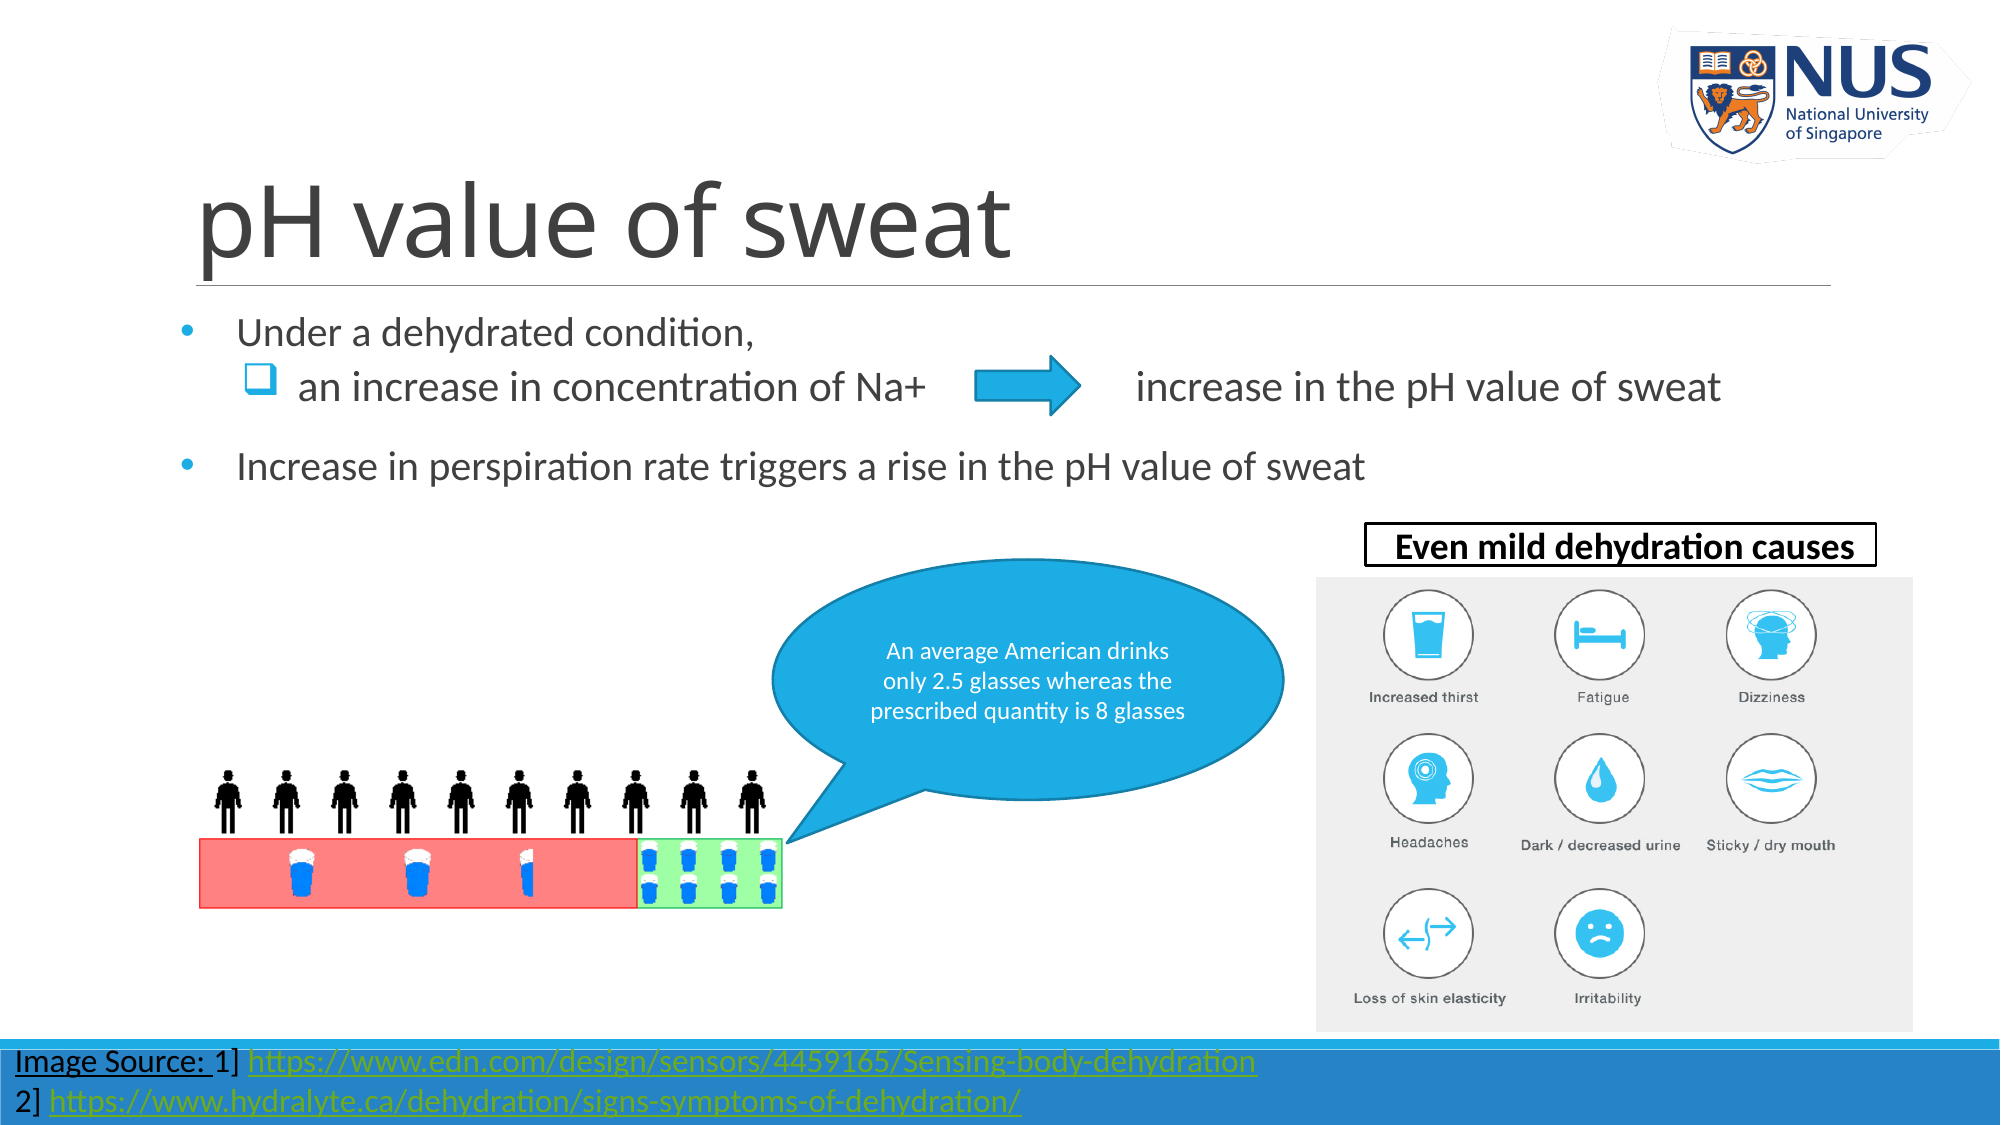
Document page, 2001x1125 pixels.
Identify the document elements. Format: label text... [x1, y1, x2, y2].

picture [198, 768, 786, 924]
text_box Even mild dehydration causes [1364, 522, 1877, 567]
text_box Image Source: 1] https://www.edn.com/design/sensors/4459165/Sensing-body-dehydration 2] https://www.hydralyte.ca/dehydration/signs-symptoms-of-dehydration/ [0, 1031, 2000, 1125]
text_box An average American drinks only 2.5 glasses whereas the prescribed quantity is 8 glasses [771, 558, 1285, 843]
list Under a dehydrated condition, an increase in concentration of Na+ increase in the pH value of sweat Increase in perspiration rate triggers a rise in the pH value of sweat [180, 302, 1920, 963]
picture [1608, 0, 2000, 207]
picture [1316, 576, 1913, 1033]
title pH value of sweat [180, 47, 1830, 285]
text_box [974, 354, 1082, 417]
